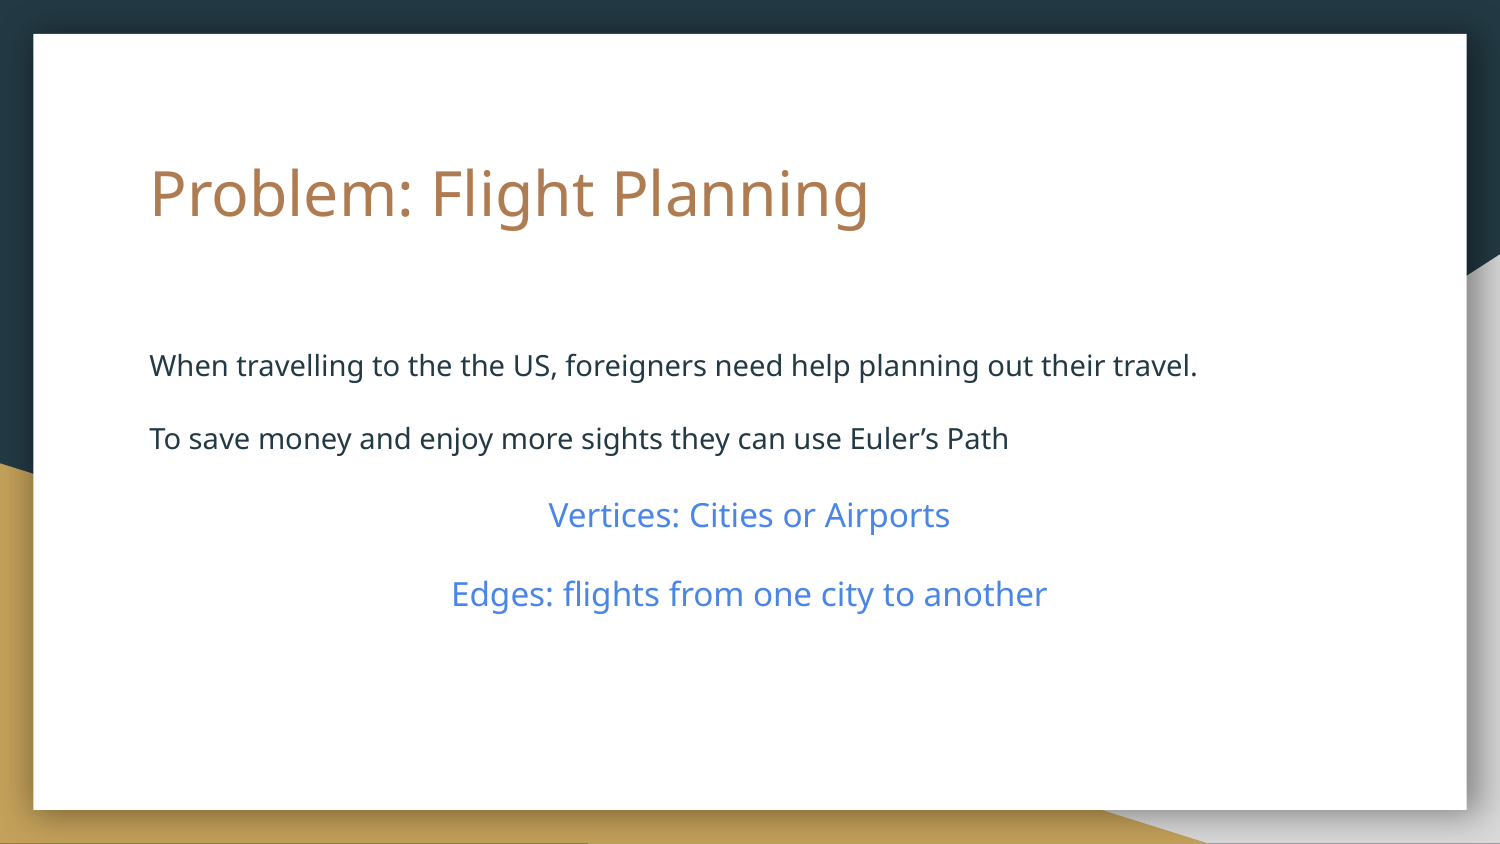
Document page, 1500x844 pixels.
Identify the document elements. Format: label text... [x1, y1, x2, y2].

list When travelling to the the US, foreigners need help planning out their travel. To save money and enjoy more sights they can use Euler’s Path Vertices: Cities or Airports Edges: flights from one city to another [134, 326, 1366, 729]
title Problem: Flight Planning [134, 138, 1366, 296]
